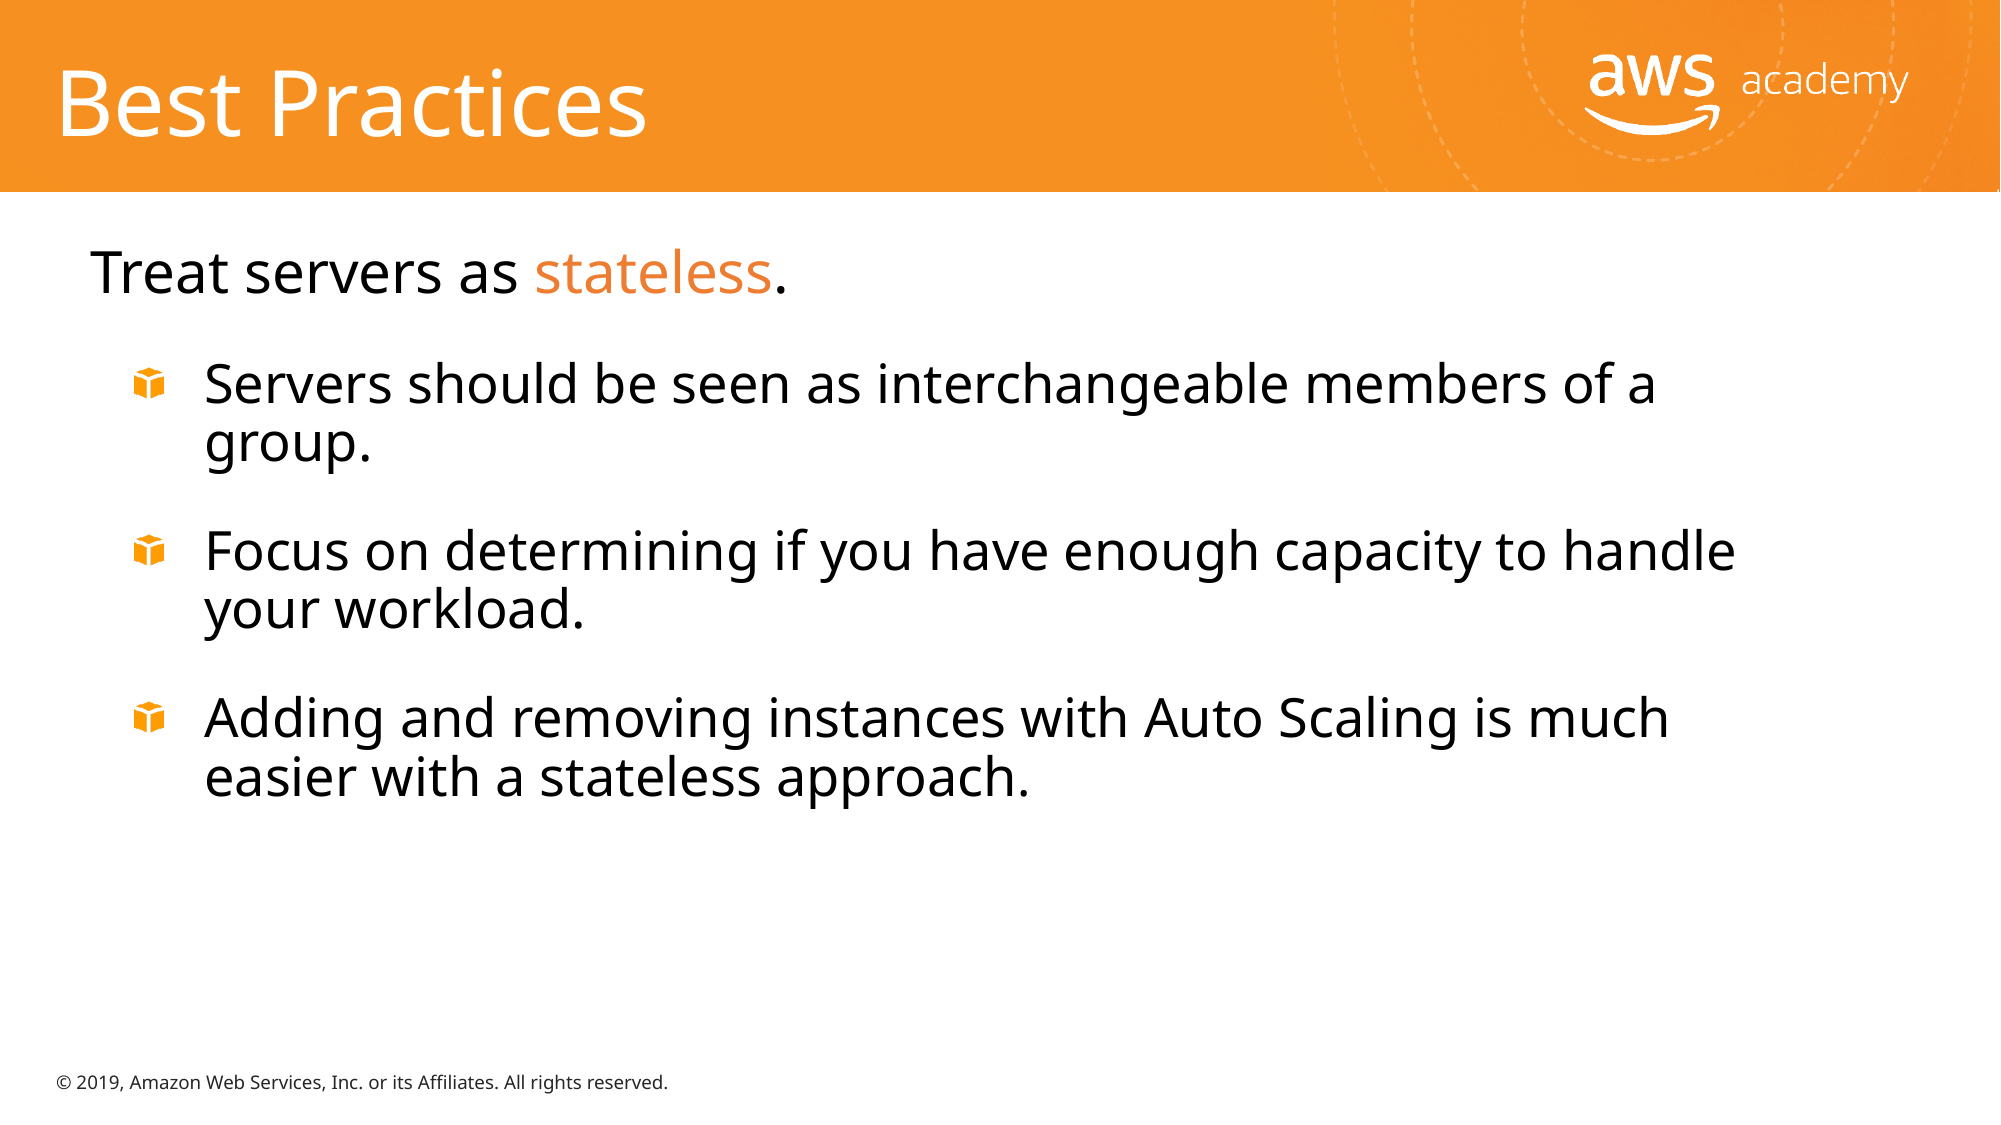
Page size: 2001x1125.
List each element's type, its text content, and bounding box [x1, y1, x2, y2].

list Treat servers as stateless. Servers should be seen as interchangeable members of a group. Focus on determining if you have enough capacity to handle your workload. Adding and removing instances with Auto Scaling is much easier with a stateless approach. [39, 236, 1765, 1043]
title Best Practices [39, 43, 1863, 172]
picture [0, 0, 1997, 1125]
